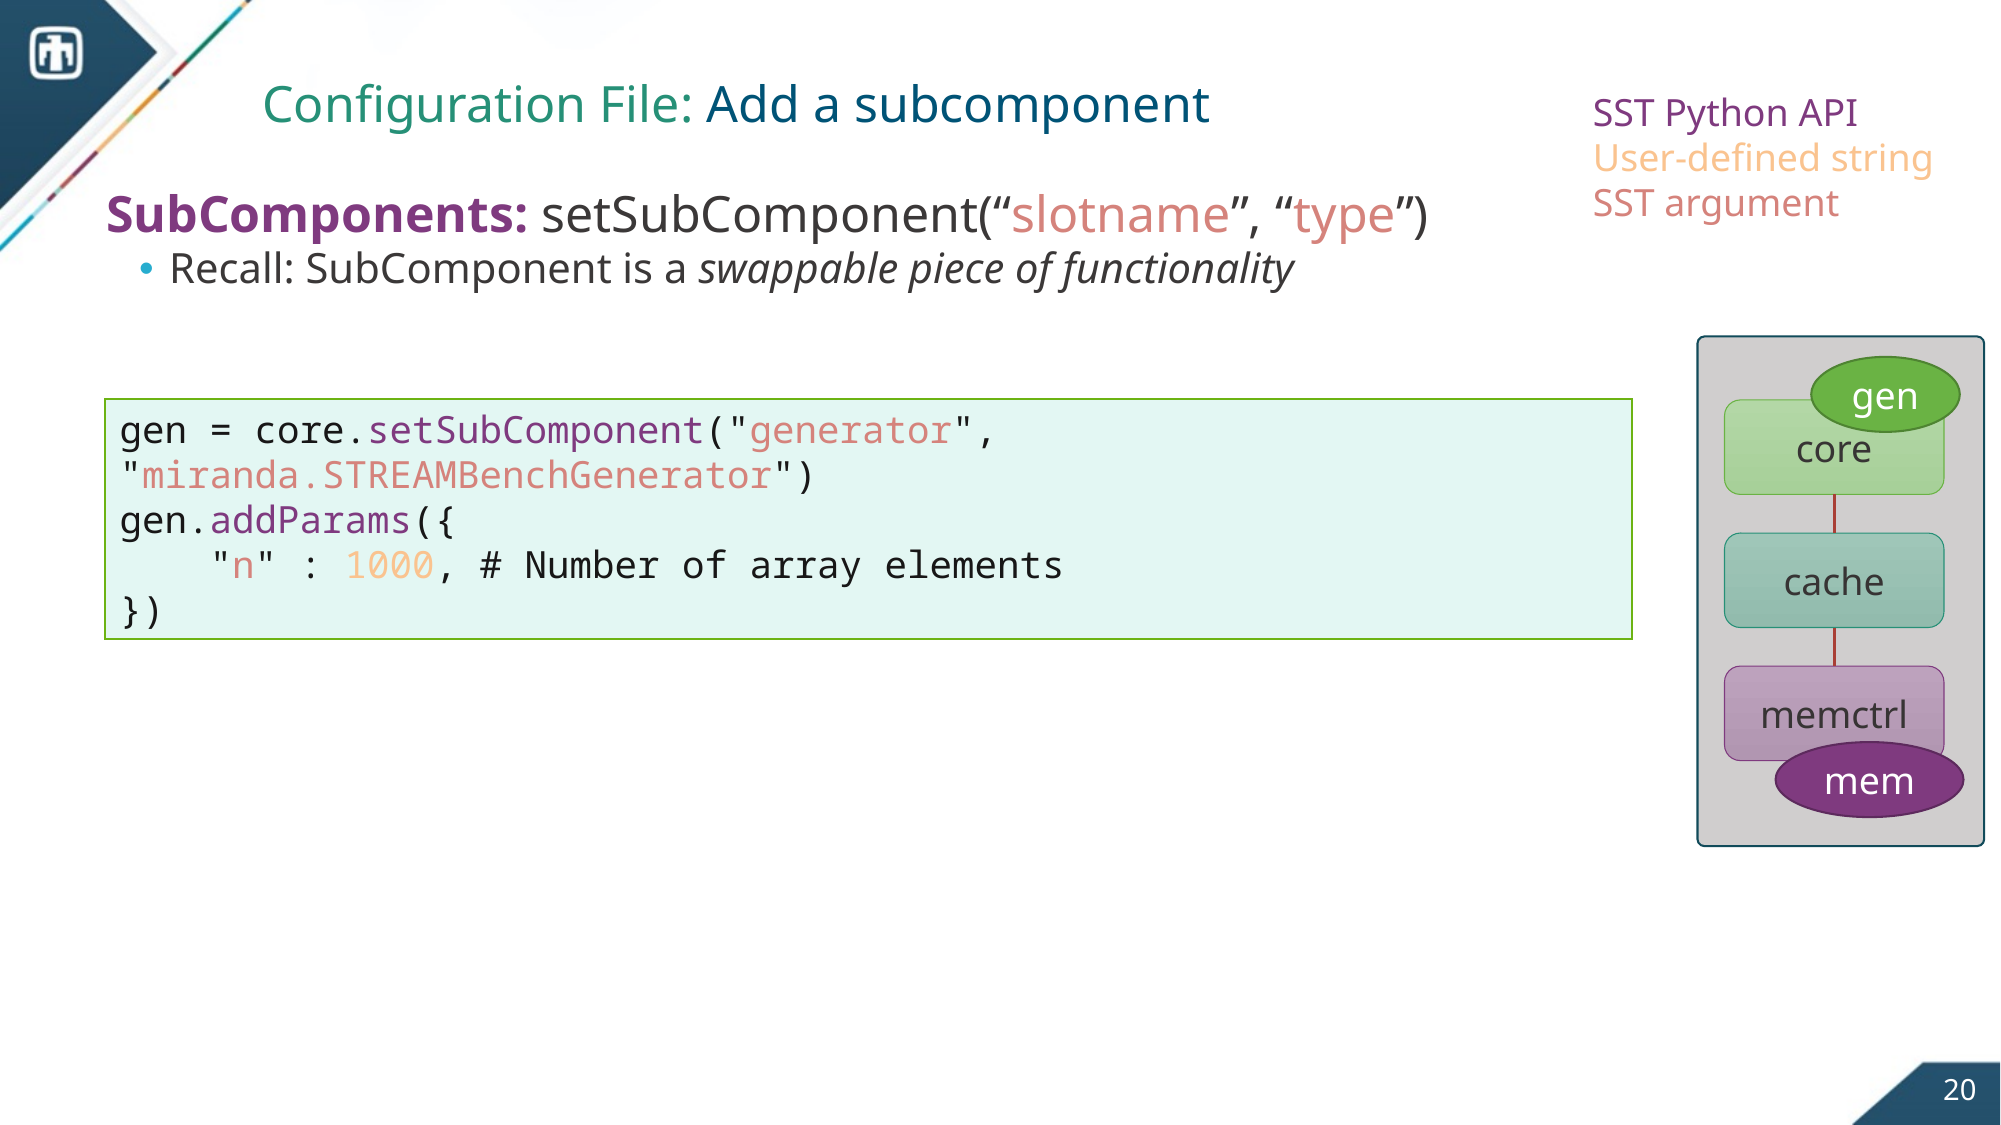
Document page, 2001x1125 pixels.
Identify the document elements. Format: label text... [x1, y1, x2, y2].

text_box gen = core.setSubComponent("generator", "miranda.STREAMBenchGenerator") gen.addParams({ "n" : 1000, # Number of array elements }) [104, 398, 1633, 640]
title Configuration File: Add a subcomponent [262, 42, 1919, 170]
list SubComponents: setSubComponent(“slotname”, “type”) Recall: SubComponent is a swappable piece of functionality [106, 182, 1919, 988]
picture [0, 0, 2001, 1125]
slide_number 20 [1919, 1061, 2000, 1122]
text_box SST Python API User-defined string SST argument [1578, 82, 1973, 232]
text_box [1697, 336, 1985, 847]
